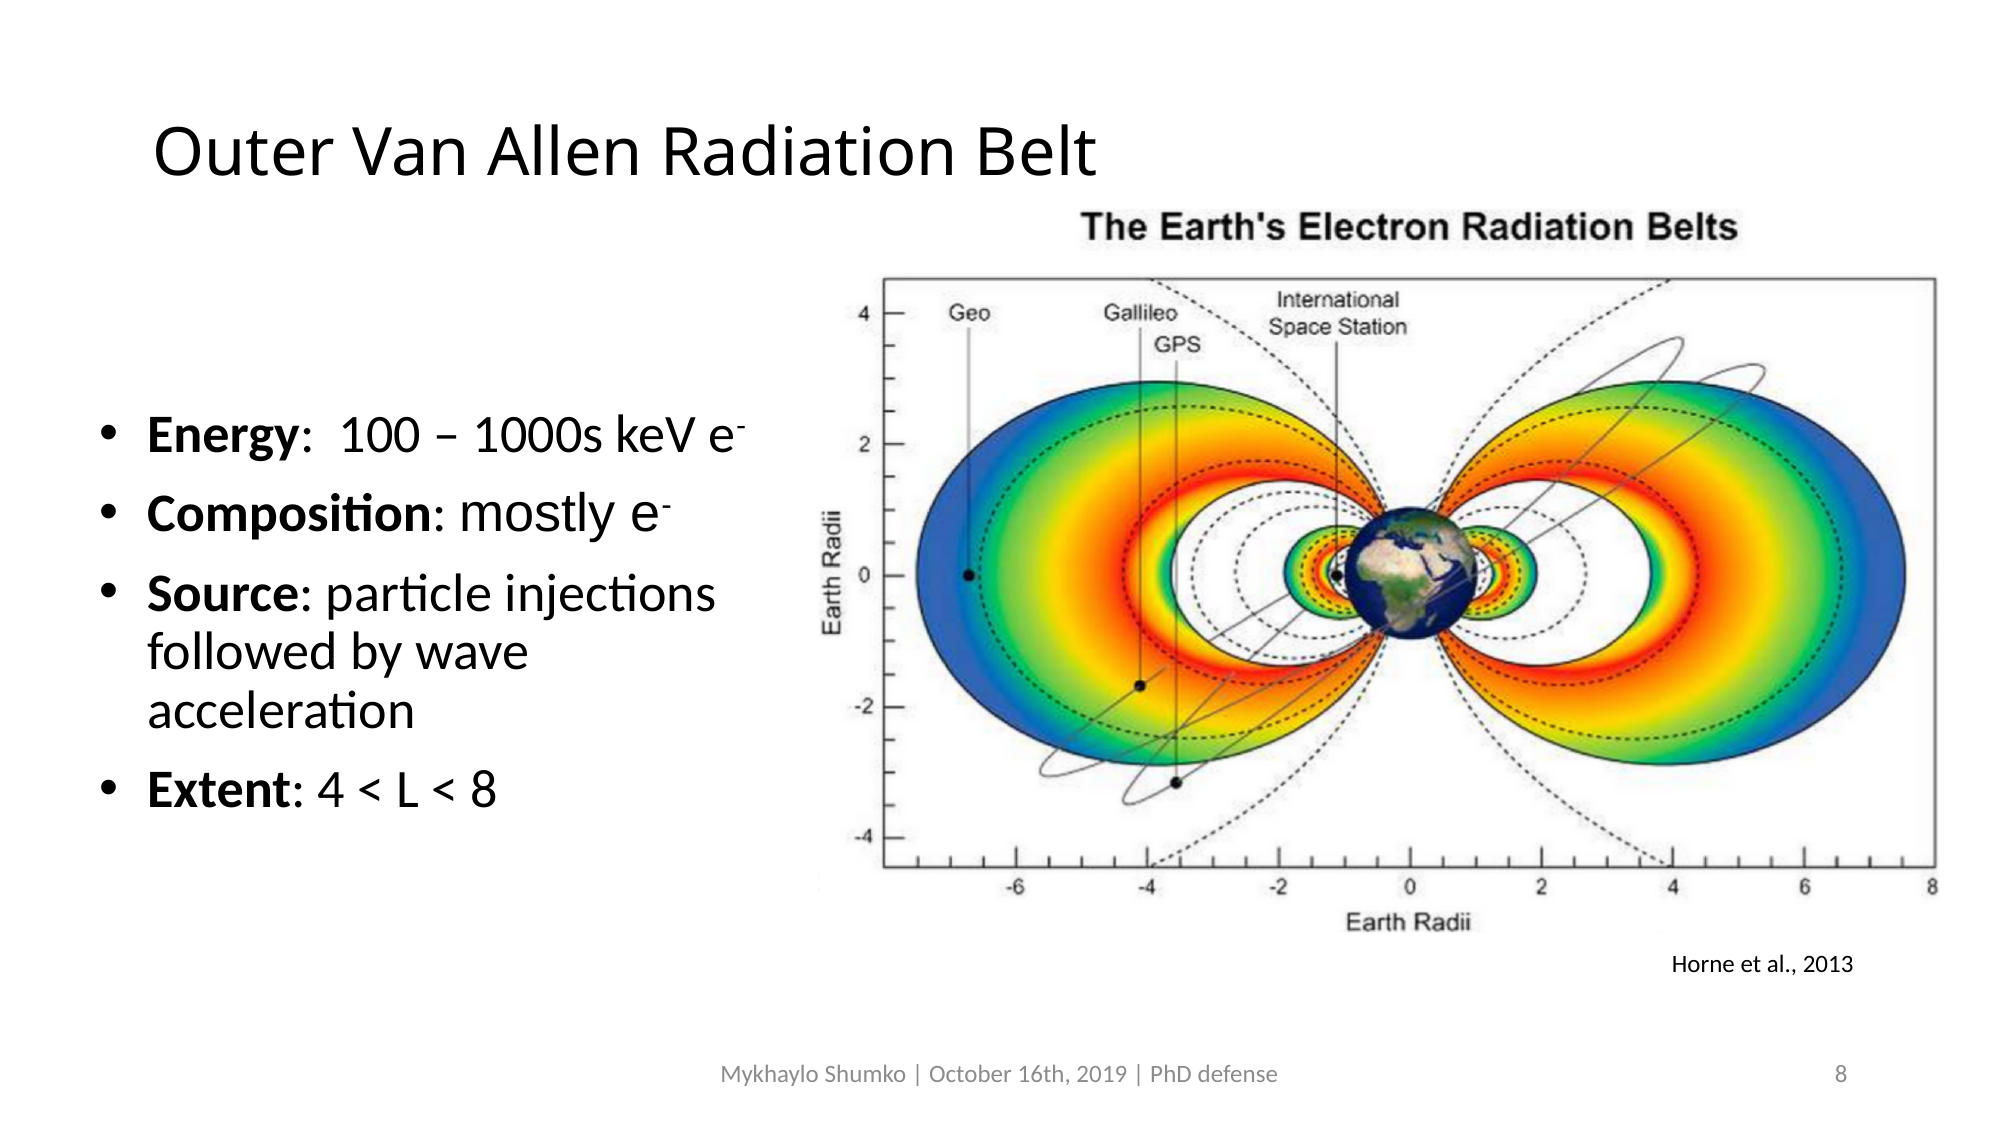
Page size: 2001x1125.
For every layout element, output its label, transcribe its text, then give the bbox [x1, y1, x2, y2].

list Energy: 100 – 1000s keV e- Composition: mostly e- Source: particle injections followed by wave acceleration Extent: 4 < L < 8 [85, 266, 797, 959]
text_box Horne et al., 2013 [1656, 939, 1903, 985]
picture [811, 197, 1946, 936]
slide_number 8 [1412, 1042, 1863, 1103]
footer Mykhaylo Shumko | October 16th, 2019 | PhD defense [662, 1042, 1338, 1103]
title Outer Van Allen Radiation Belt [137, 75, 1773, 198]
